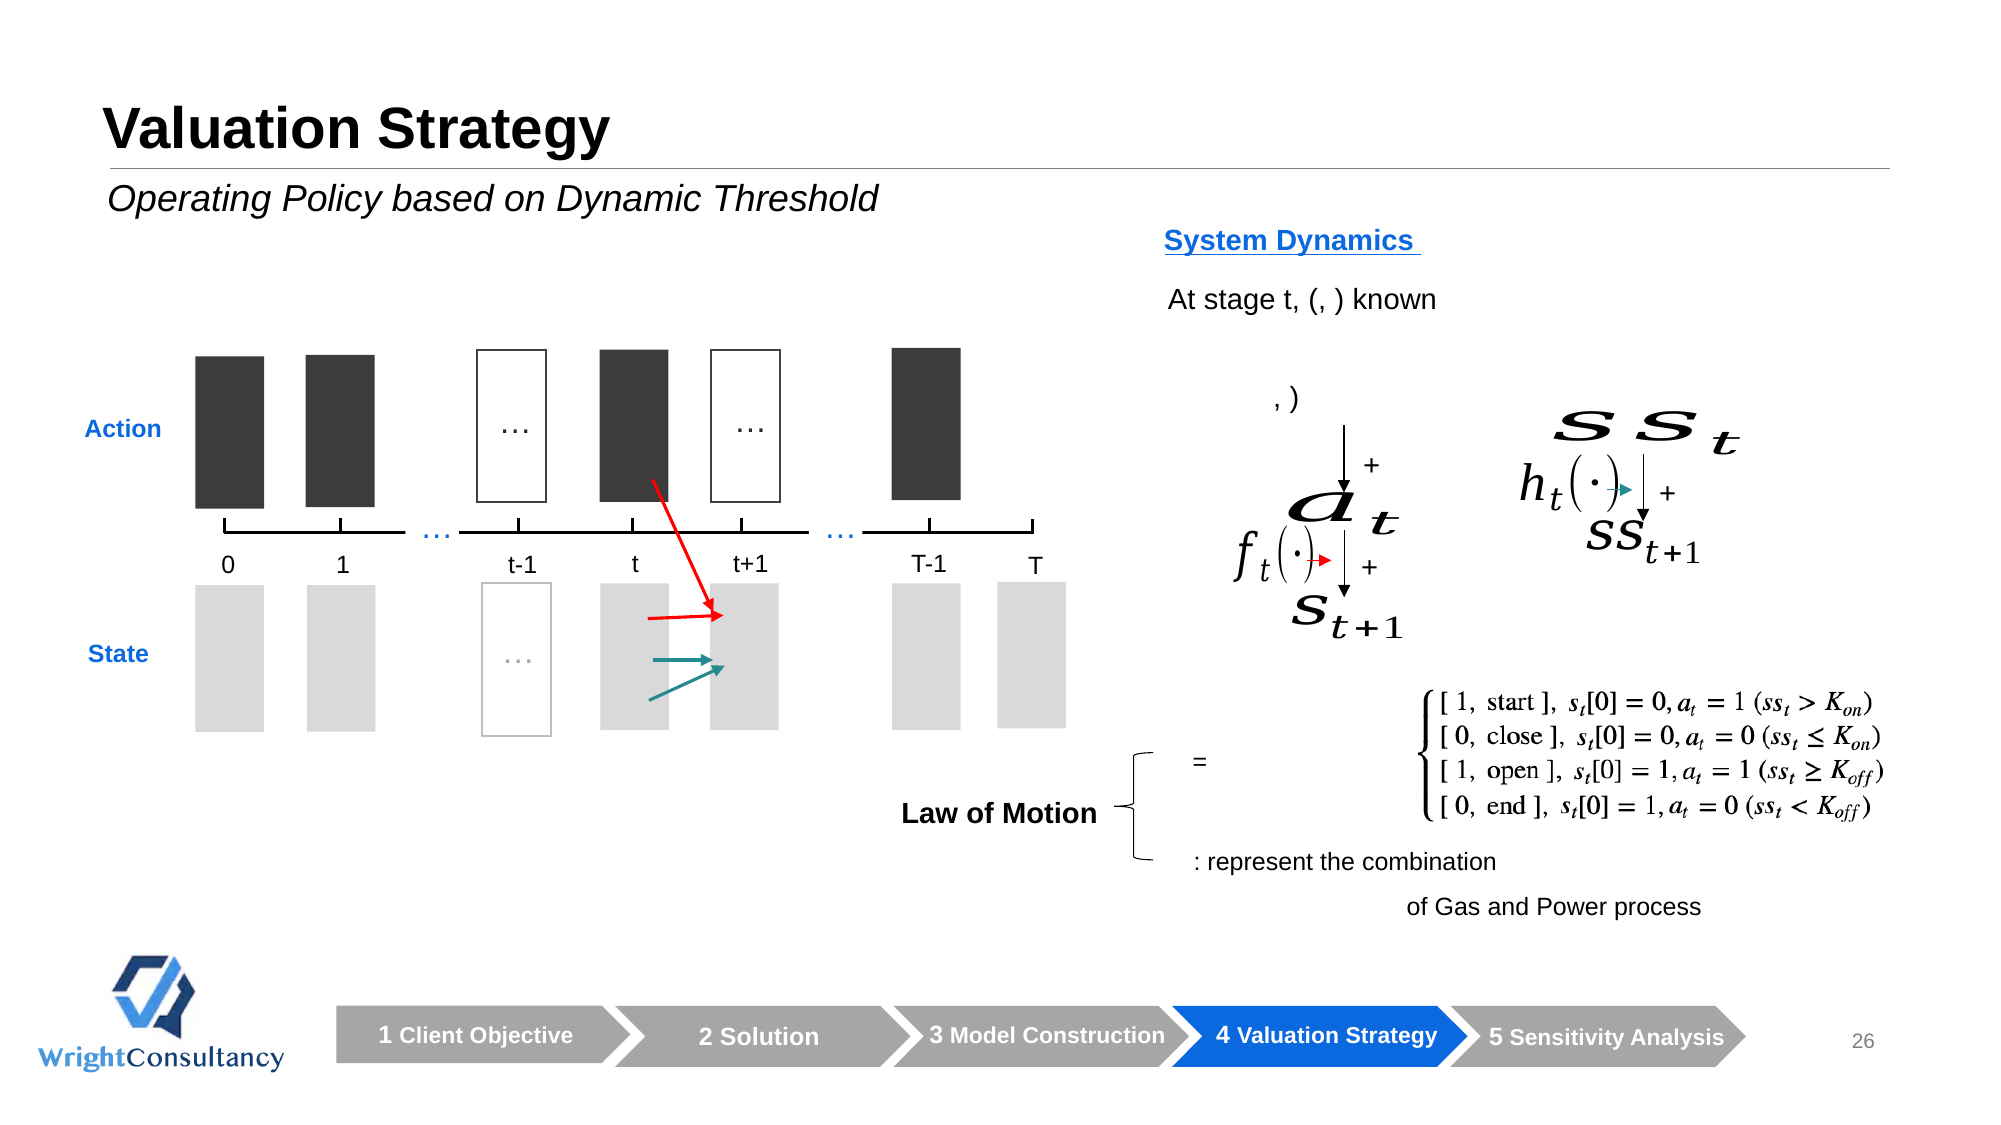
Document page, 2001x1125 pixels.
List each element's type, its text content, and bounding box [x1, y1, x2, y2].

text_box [652, 479, 714, 612]
picture [36, 949, 289, 1076]
picture [1414, 681, 1888, 830]
slide_number 26 [1746, 1023, 1890, 1058]
text_box Operating Policy based on Dynamic Threshold [92, 166, 894, 227]
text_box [0, 347, 1111, 736]
text_box System Dynamics [1149, 196, 1853, 264]
title Valuation Strategy [87, 0, 1868, 169]
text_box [647, 615, 724, 619]
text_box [1518, 393, 1813, 571]
text_box Law of Motion [886, 769, 1590, 837]
text_box [1133, 837, 1154, 861]
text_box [1230, 353, 1517, 646]
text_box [253, 995, 1746, 1067]
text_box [648, 665, 725, 701]
text_box [1133, 752, 1154, 769]
